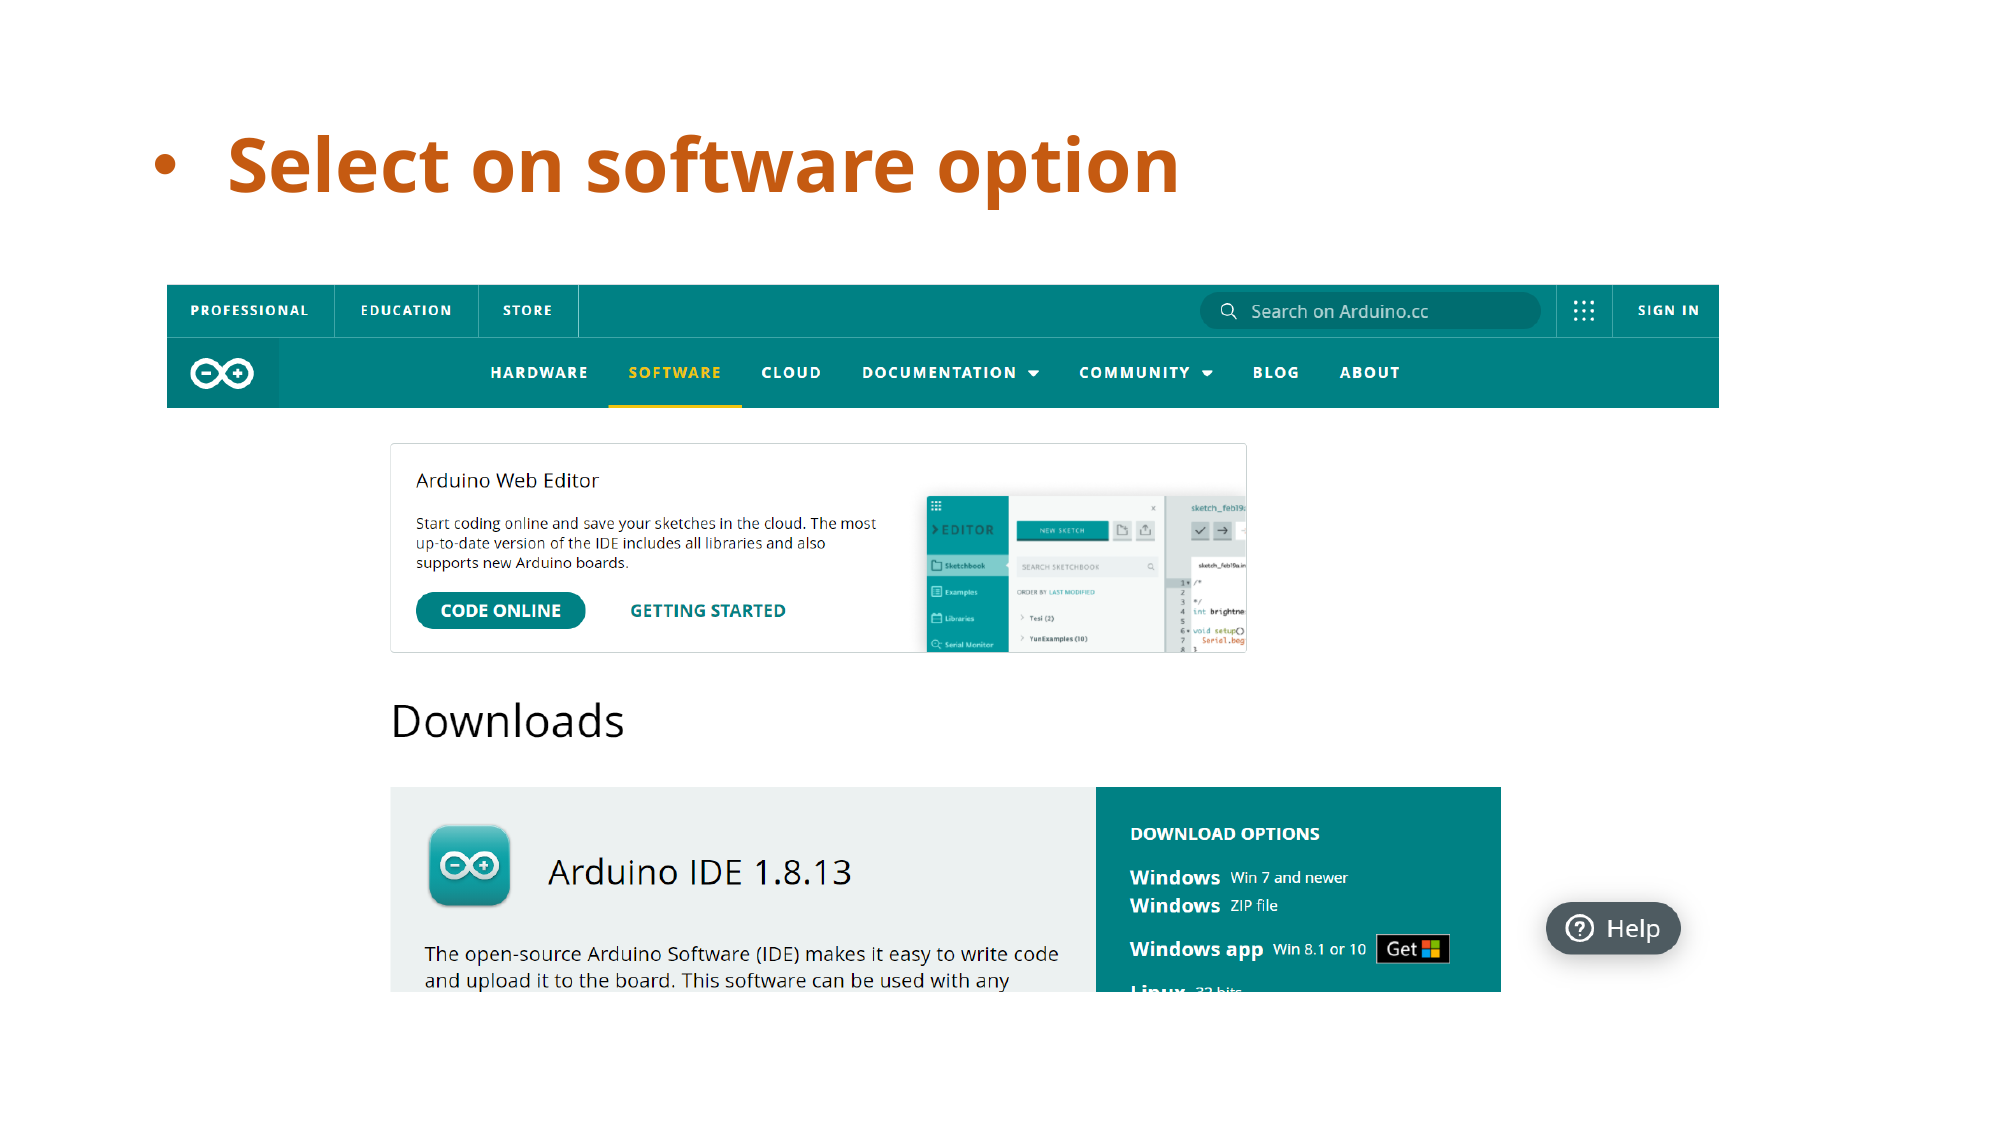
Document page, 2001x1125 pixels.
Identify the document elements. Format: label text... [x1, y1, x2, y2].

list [167, 277, 1719, 992]
title Select on software option [137, 59, 1863, 278]
